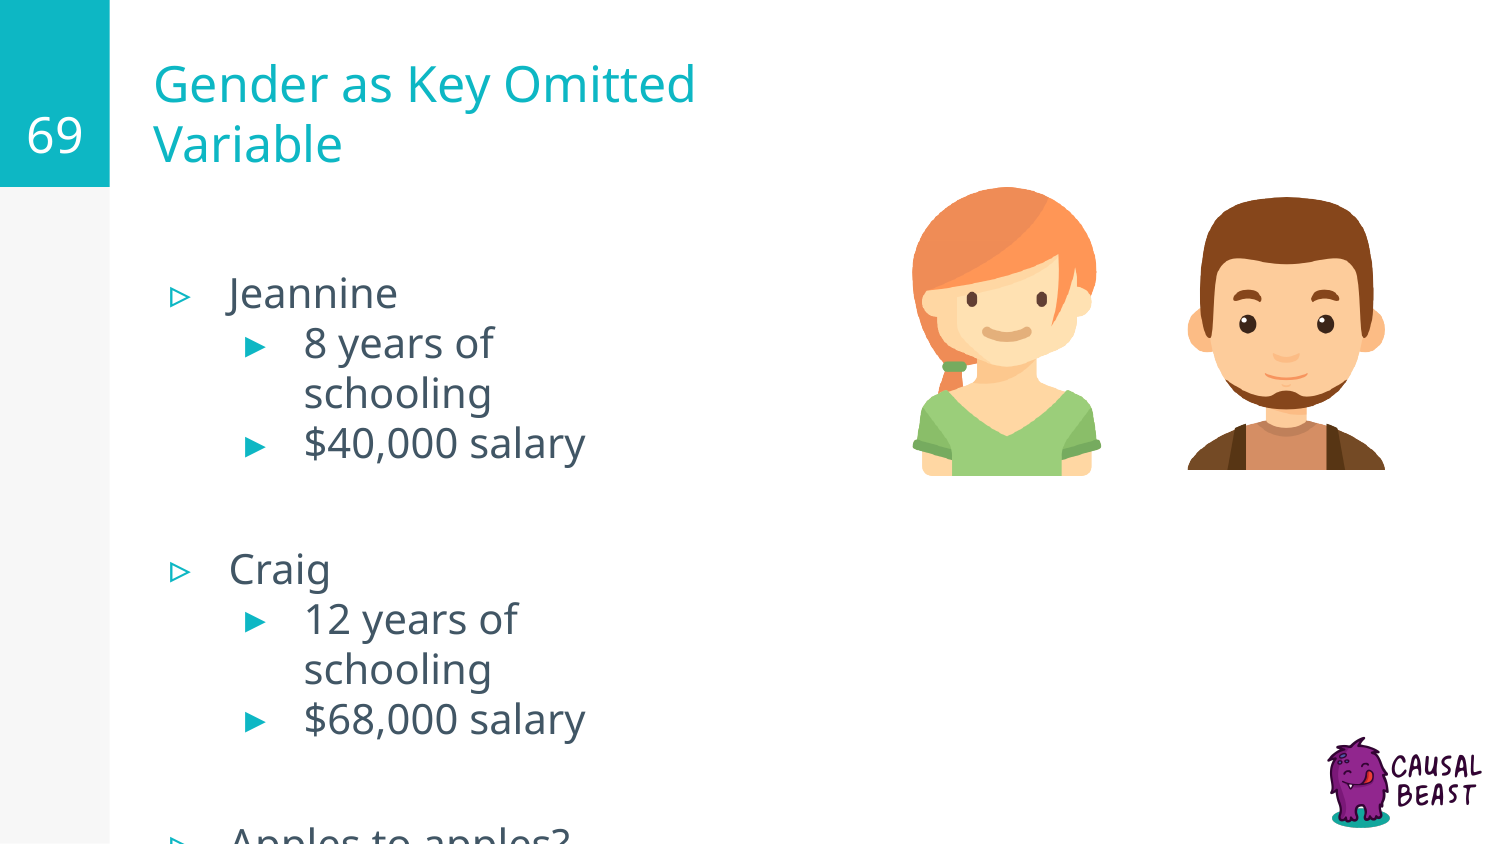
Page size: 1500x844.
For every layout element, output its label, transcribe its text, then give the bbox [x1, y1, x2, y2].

slide_number ‹#› [0, 0, 110, 187]
picture [862, 187, 1423, 477]
title Gender as Key Omitted Variable [138, 0, 722, 188]
list Jeannine 8 years of schooling $40,000 salary Craig 12 years of schooling $68,000 salary Apples to apples? [138, 252, 689, 808]
picture [1304, 722, 1500, 842]
